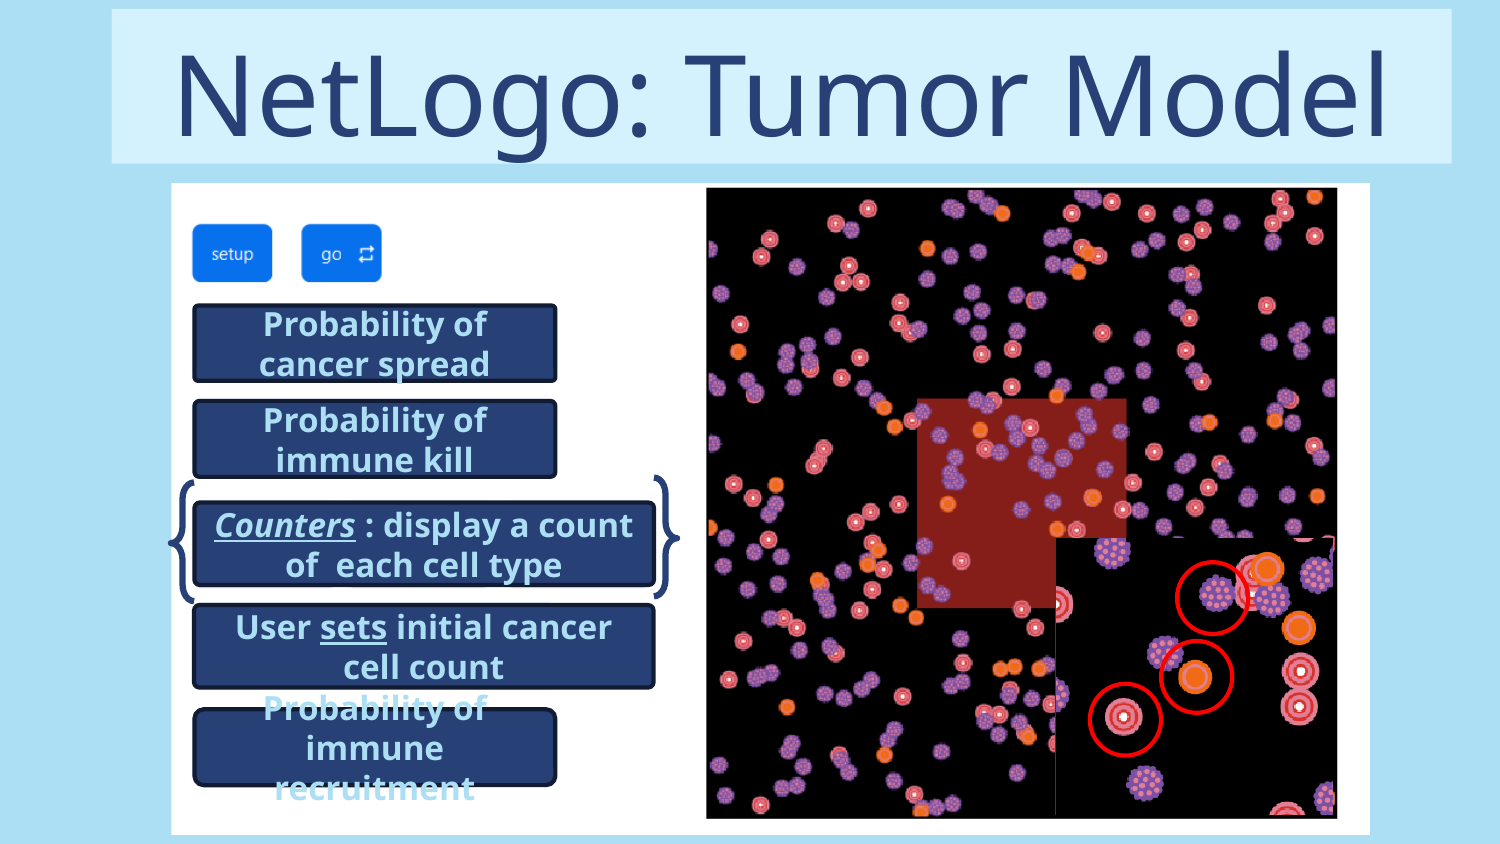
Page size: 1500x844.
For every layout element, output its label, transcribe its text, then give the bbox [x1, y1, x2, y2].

title NetLogo: Tumor Model [111, 8, 1452, 164]
picture [171, 183, 1371, 836]
